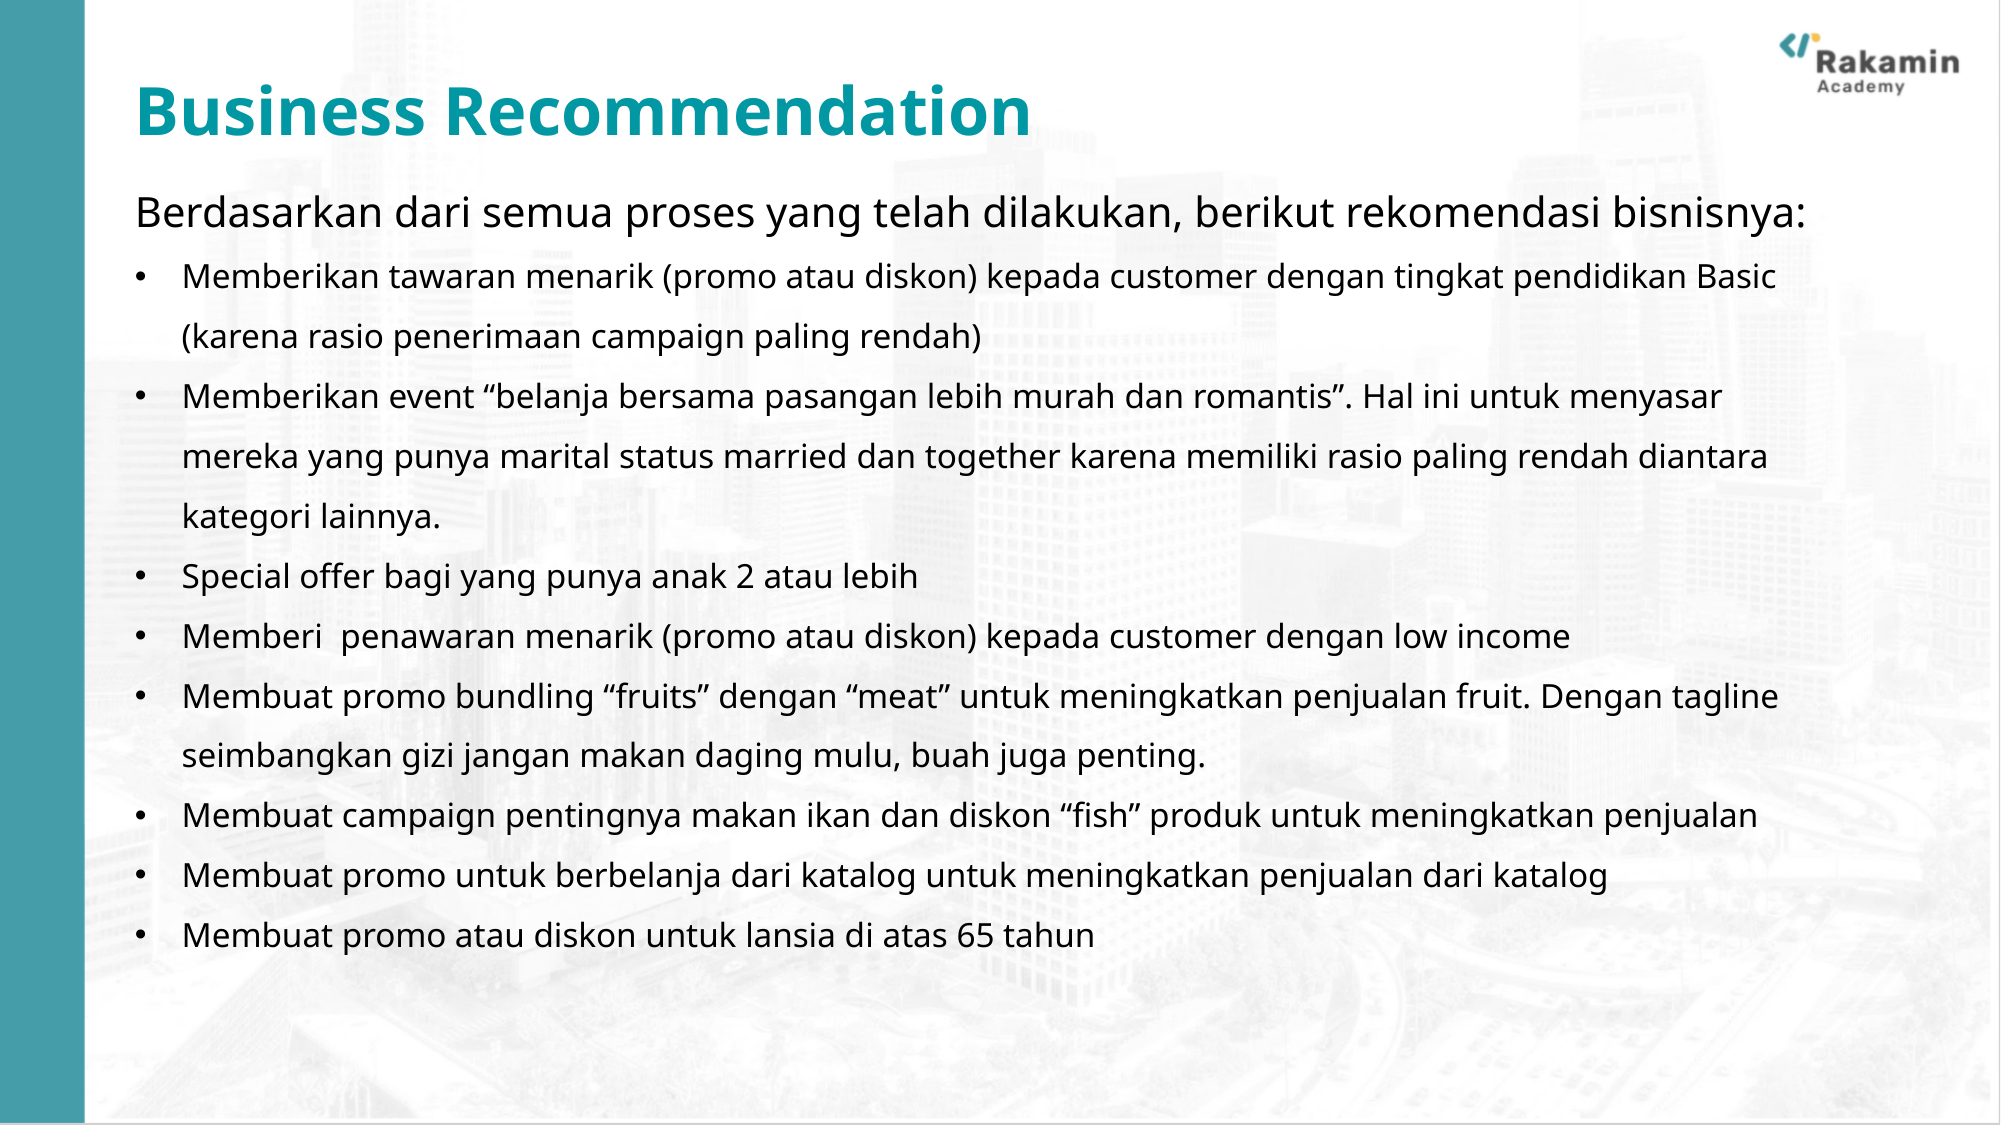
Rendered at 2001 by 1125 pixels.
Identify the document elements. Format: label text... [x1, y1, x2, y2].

picture [0, 0, 2001, 1125]
text_box Business Recommendation [119, 59, 1821, 157]
text_box Berdasarkan dari semua proses yang telah dilakukan, berikut rekomendasi bisnisnya: Memberikan tawaran menarik (promo atau diskon) kepada customer dengan tingkat pendidikan Basic (karena rasio penerimaan campaign paling rendah) Memberikan event “belanja bersama pasangan lebih murah dan romantis”. Hal ini untuk menyasar mereka yang punya marital status married dan together karena memiliki rasio paling rendah diantara kategori lainnya. Special offer bagi yang punya anak 2 atau lebih ⁠Memberi penawaran menarik (promo atau diskon) kepada customer dengan low income ⁠Membuat promo bundling “fruits” dengan “meat” untuk meningkatkan penjualan fruit. Dengan tagline seimbangkan gizi jangan makan daging mulu, buah juga penting. ⁠Membuat campaign pentingnya makan ikan dan diskon “fish” produk untuk meningkatkan penjualan Membuat promo untuk berbelanja dari katalog untuk meningkatkan penjualan dari katalog ⁠Membuat promo atau diskon untuk lansia di atas 65 tahun [119, 145, 1848, 1020]
